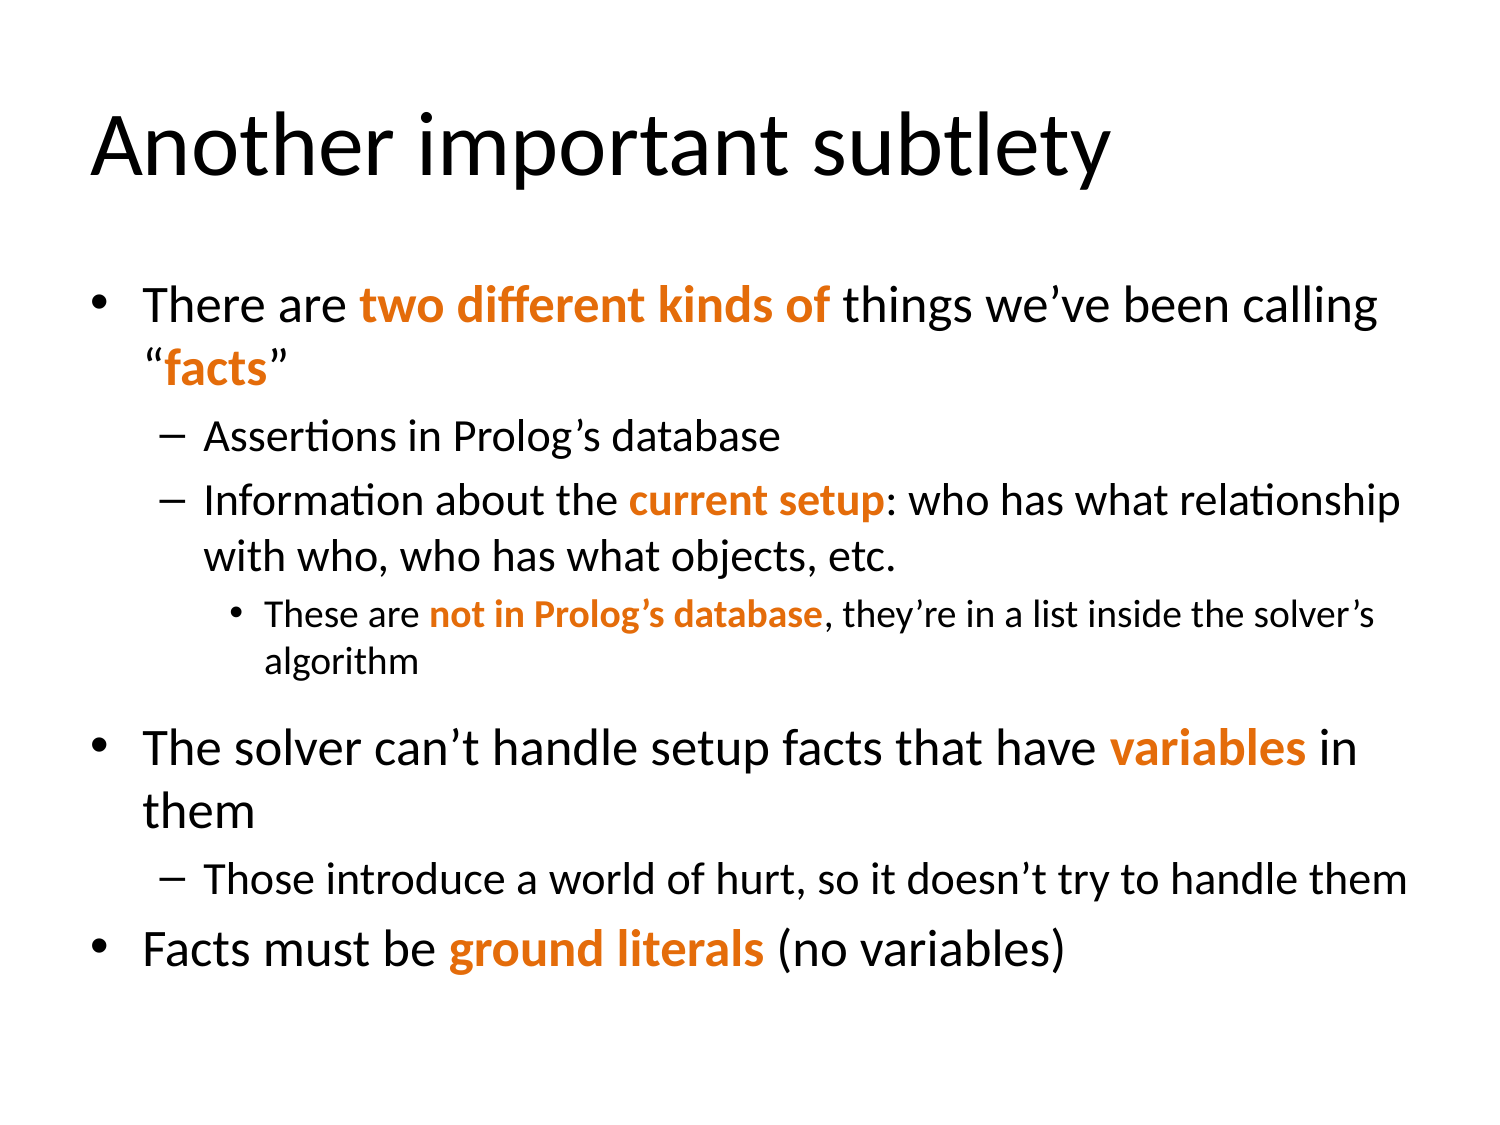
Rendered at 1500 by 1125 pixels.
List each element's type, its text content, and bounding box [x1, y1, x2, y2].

list There are two different kinds of things we’ve been calling “facts” Assertions in Prolog’s database Information about the current setup: who has what relationship with who, who has what objects, etc. These are not in Prolog’s database, they’re in a list inside the solver’s algorithm The solver can’t handle setup facts that have variables in them Those introduce a world of hurt, so it doesn’t try to handle them Facts must be ground literals (no variables) [75, 262, 1425, 1005]
title Another important subtlety [75, 45, 1425, 233]
